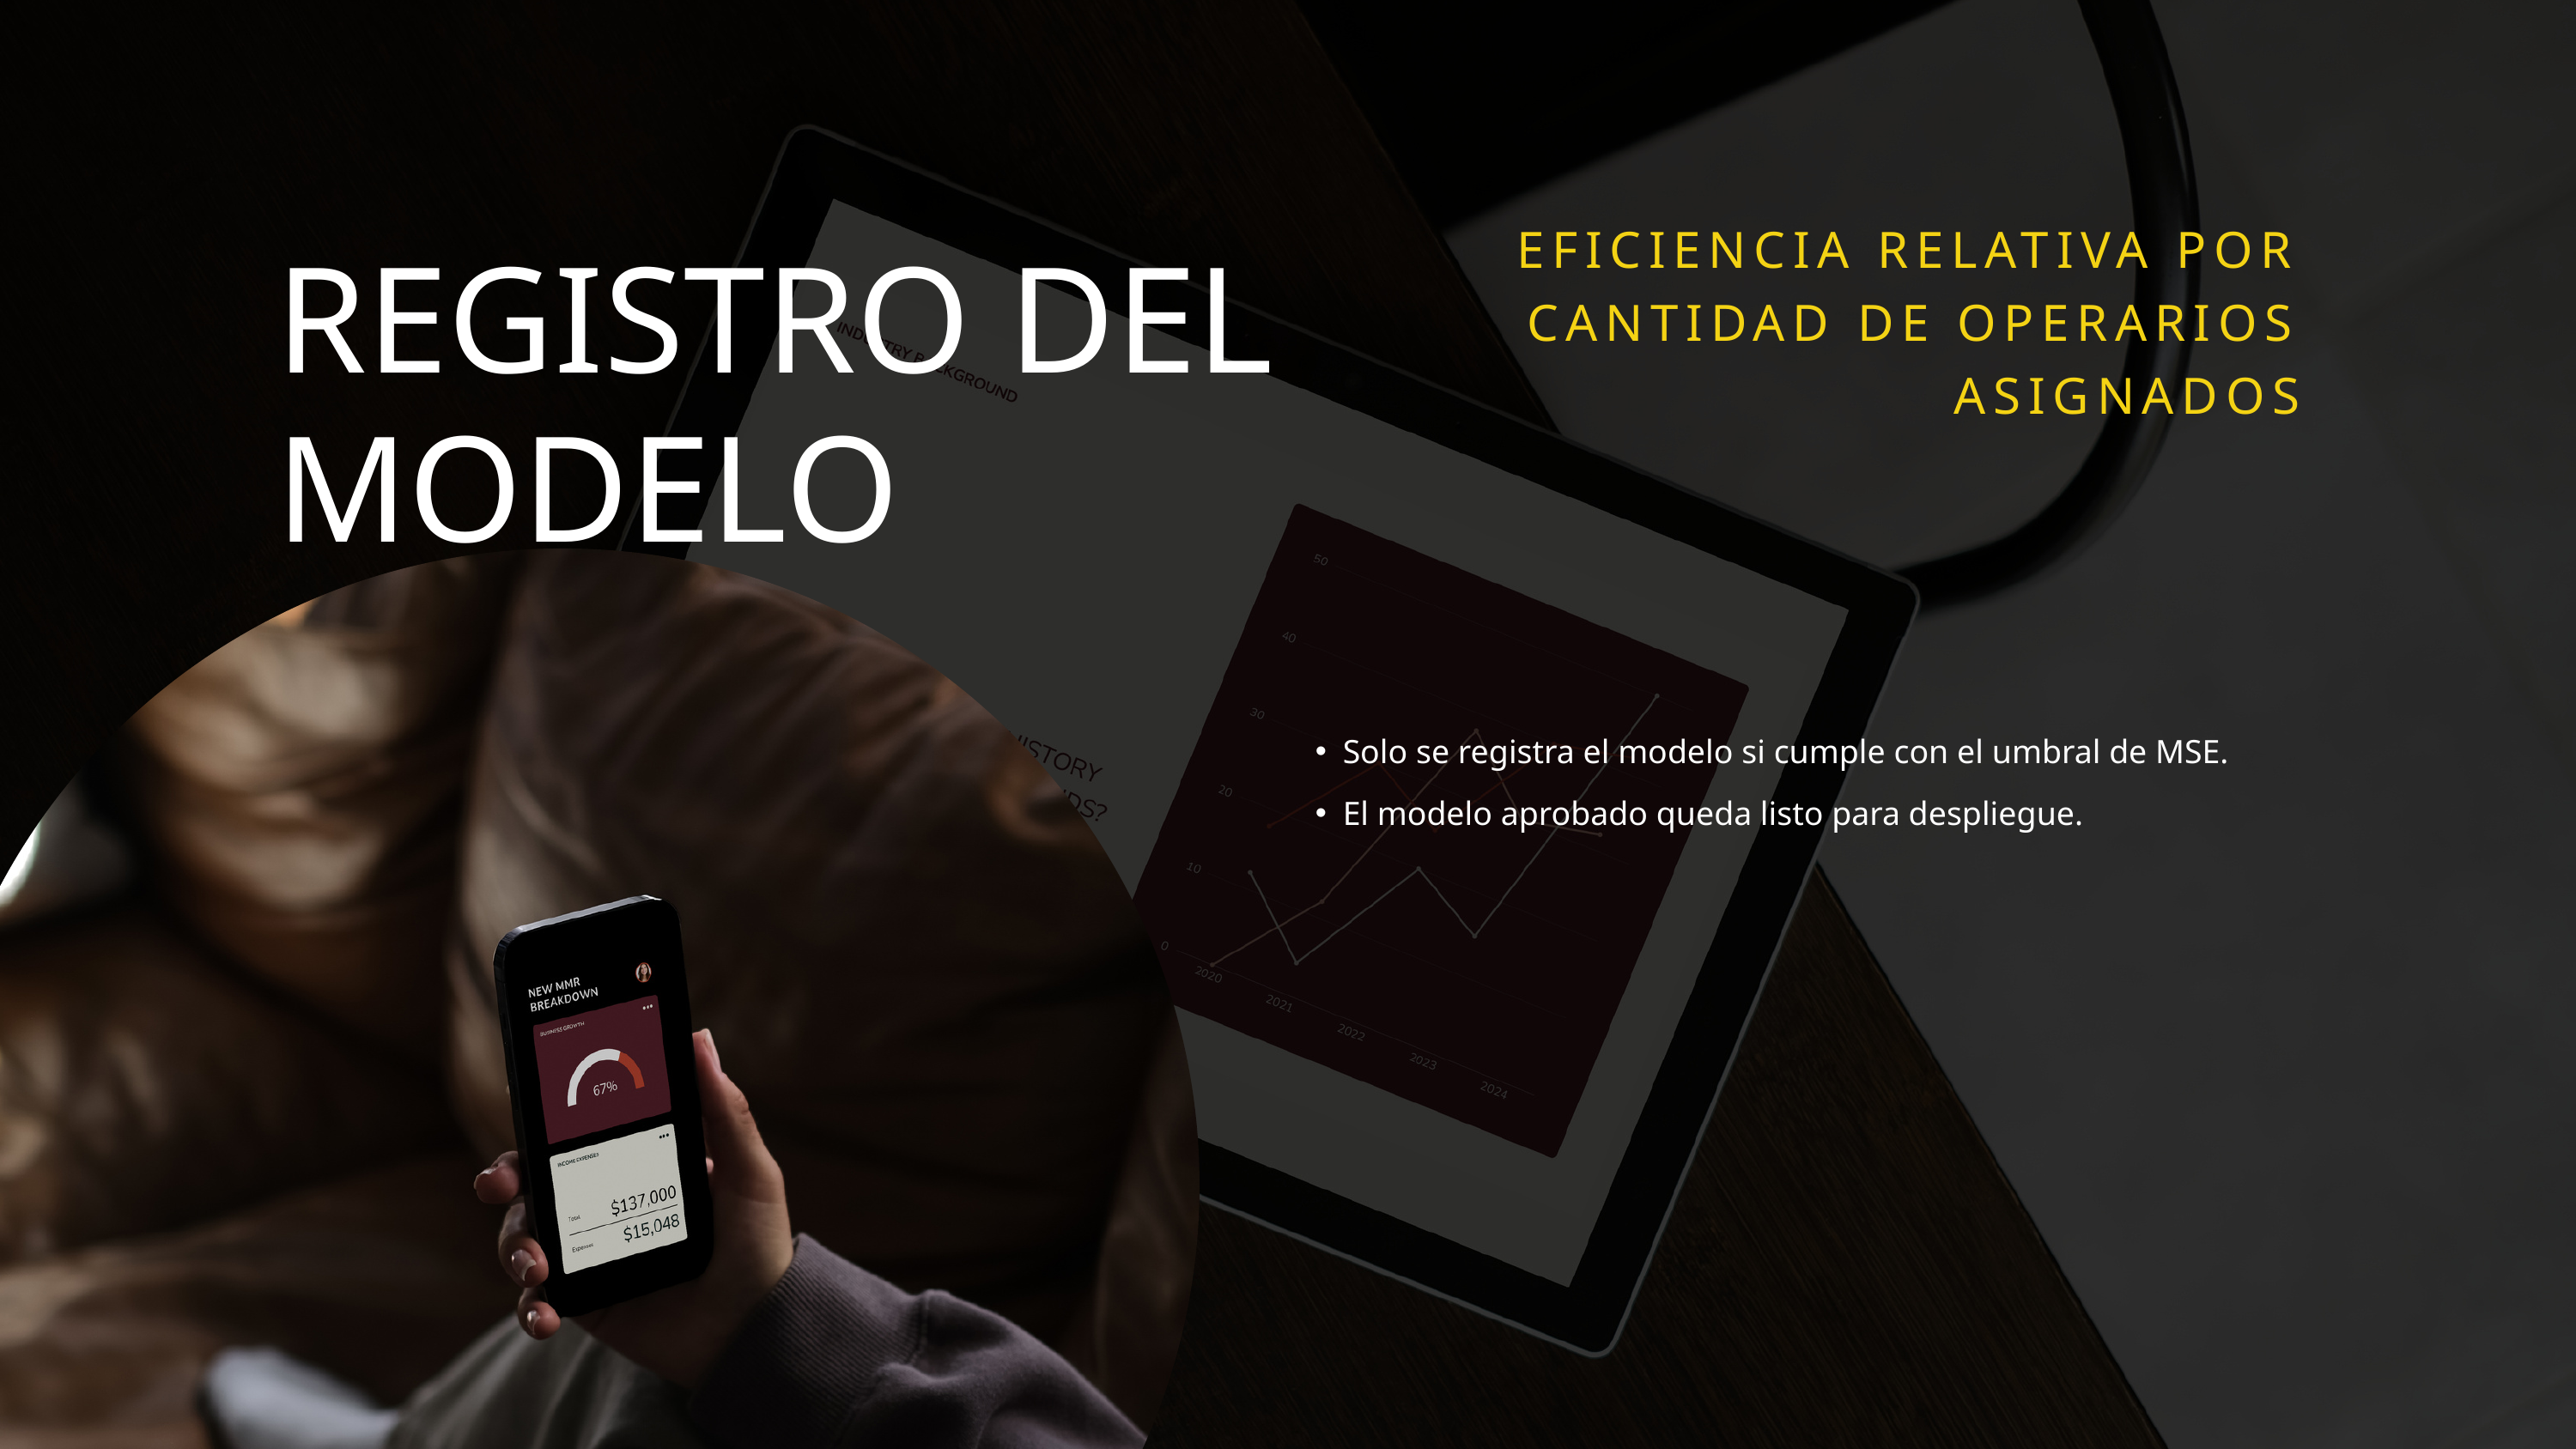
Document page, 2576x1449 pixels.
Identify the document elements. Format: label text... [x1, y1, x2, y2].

text_box REGISTRO DEL MODELO [276, 233, 1355, 571]
text_box Solo se registra el modelo si cumple con el umbral de MSE. El modelo aprobado queda listo para despliegue. [1287, 707, 2278, 955]
text_box [0, 0, 2576, 1449]
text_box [0, 548, 1200, 1449]
text_box EFICIENCIA RELATIVA POR CANTIDAD DE OPERARIOS ASIGNADOS [1354, 206, 2300, 424]
